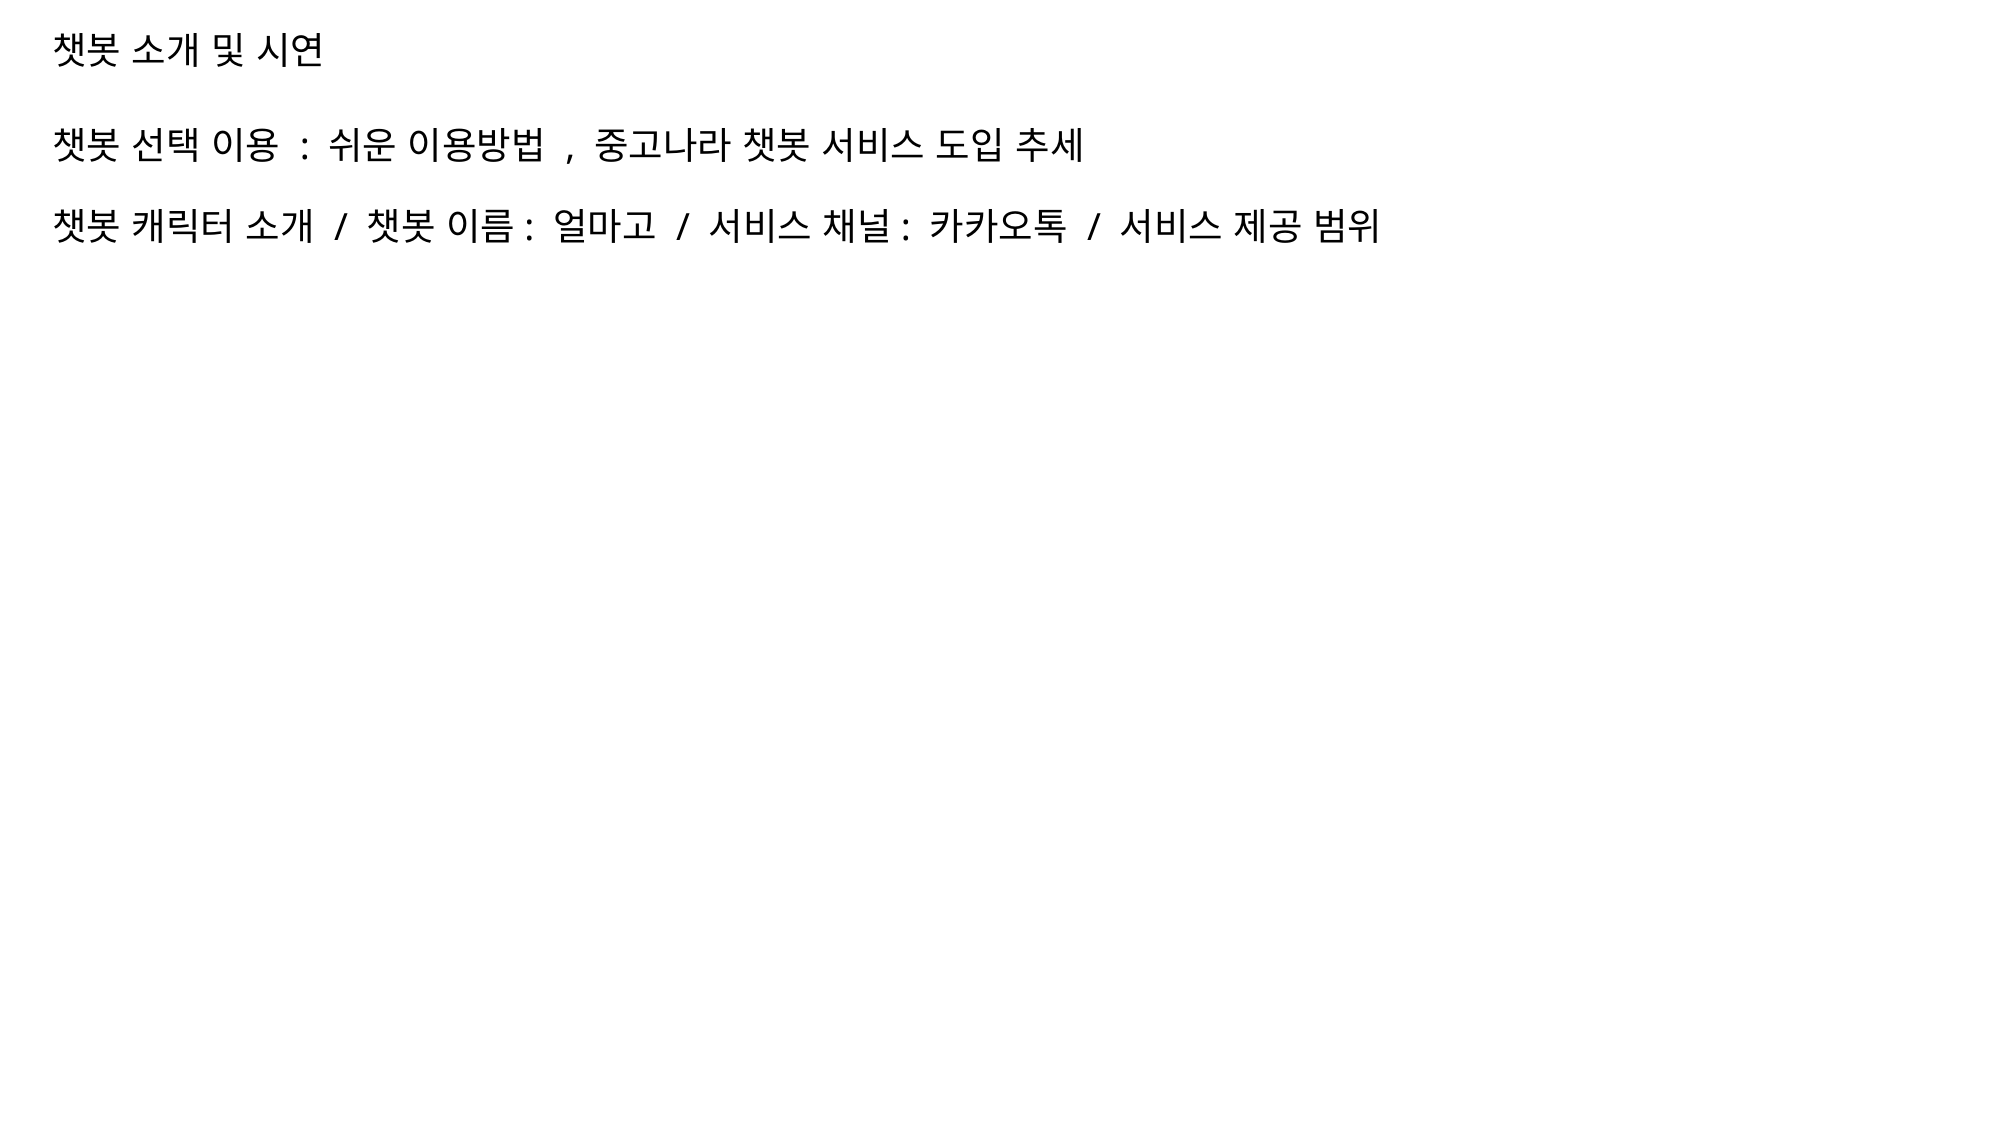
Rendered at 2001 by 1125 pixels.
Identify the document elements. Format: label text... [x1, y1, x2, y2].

text_box 챗봇 선택 이용 : 쉬운 이용방법 , 중고나라 챗봇 서비스 도입 추세 챗봇 캐릭터 소개 / 챗봇 이름: 얼마고 / 서비스 채널: 카카오톡 / 서비스 제공 범위 [37, 119, 1936, 429]
text_box 챗봇 소개 및 시연 [37, 24, 1763, 107]
